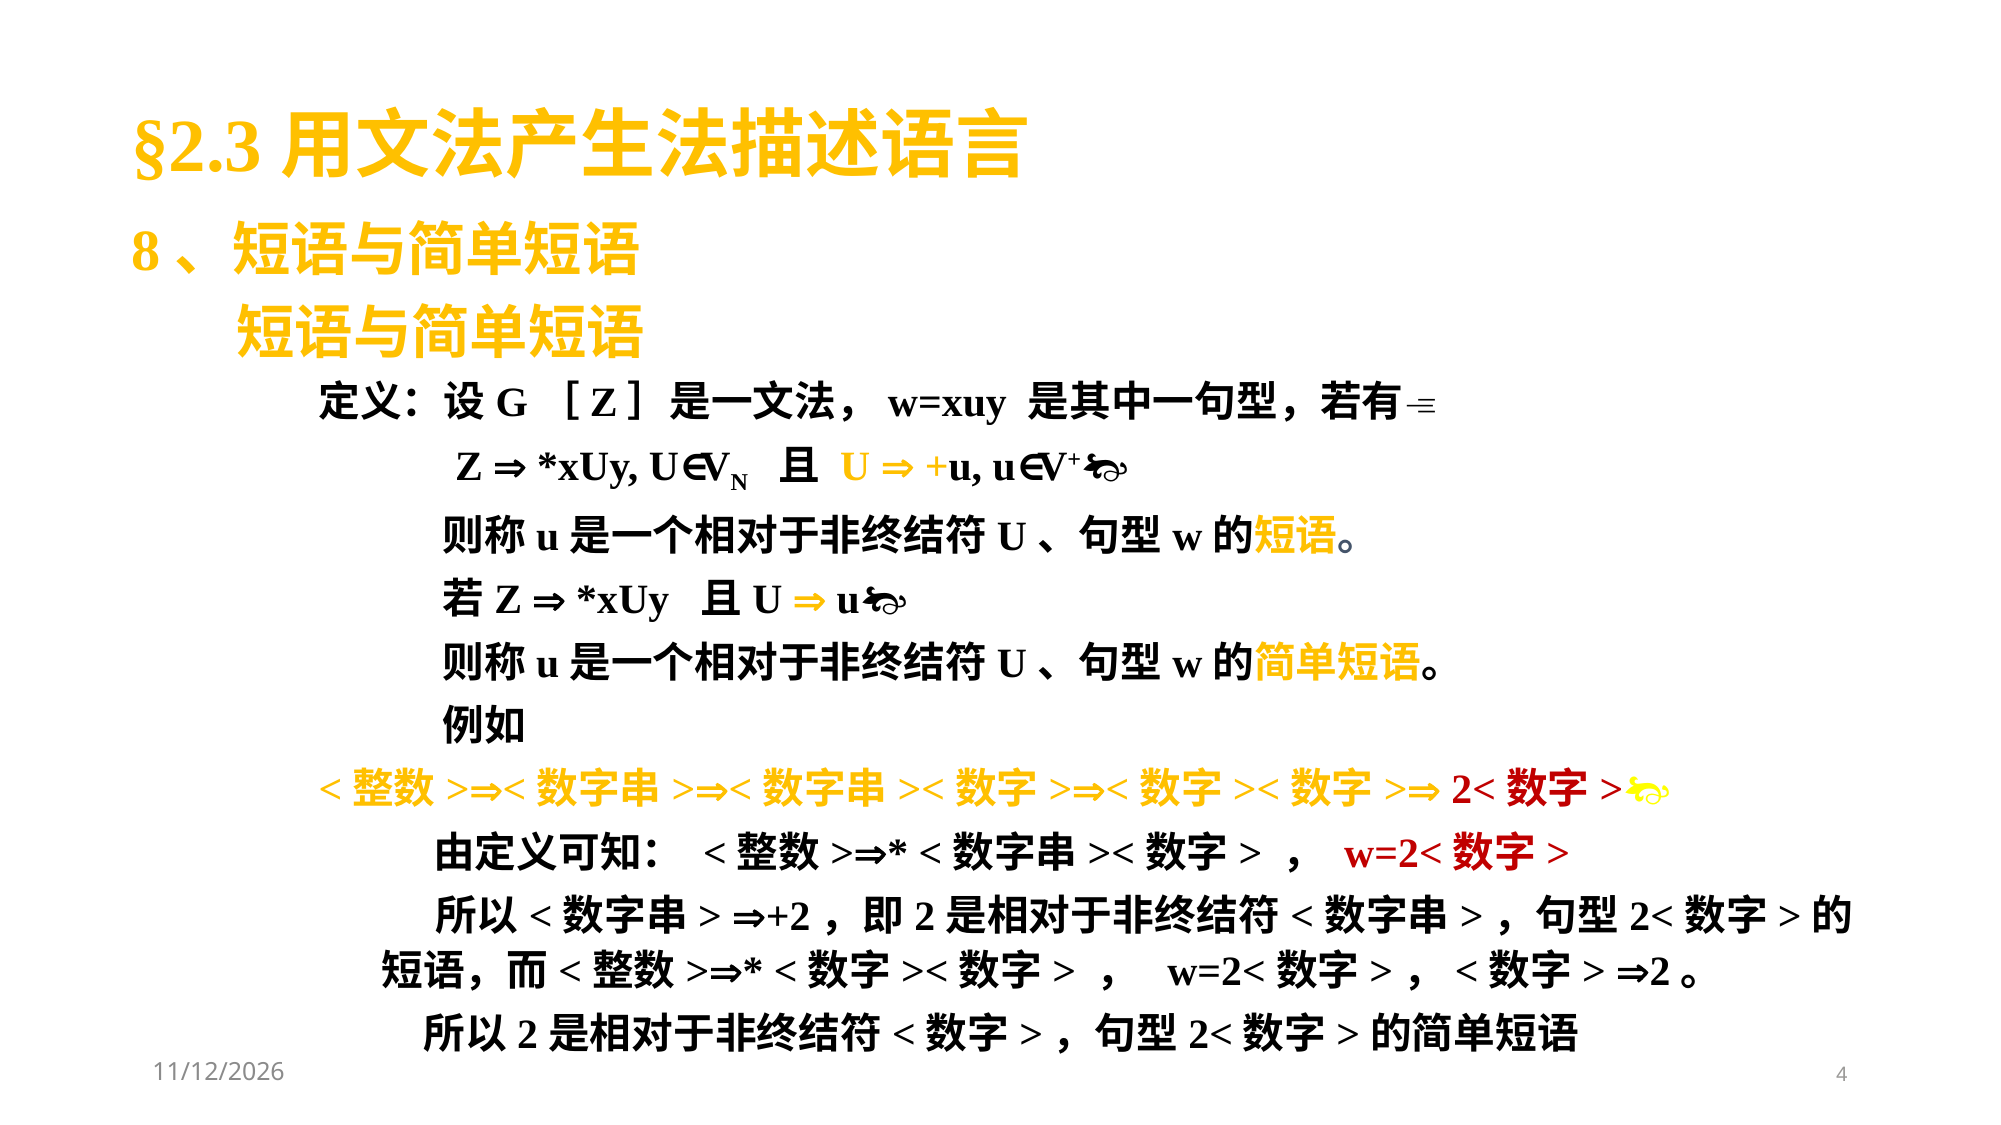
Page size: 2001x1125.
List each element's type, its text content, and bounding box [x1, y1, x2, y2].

text_box 短语与简单短语 [216, 273, 1639, 370]
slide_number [137, 1042, 588, 1103]
text_box 定义：设G［Z］是一文法，w=xuy 是其中一句型，若有 Z  *xUy, U∈VN 且 U  +u, u∈V+ 则称u是一个相对于非终结符U、句型w的短语。 若Z  *xUy 且U  u 则称u是一个相对于非终结符U、句型w的简单短语。 例如 <整数><数字串><数字串><数字><数字><数字> 2<数字> 由定义可知： <整数>* <数字串><数字> ， w=2<数字> 所以<数字串> +2，即2是相对于非终结符<数字串>，句型2<数字>的短语，而<整数>* <数字><数字> ， w=2<数字>，<数字> 2。 所以2是相对于非终结符<数字>，句型2<数字>的简单短语 [297, 362, 1869, 1100]
text_box §2.3用文法产生法描述语言 8、短语与简单短语 [110, 71, 1561, 321]
